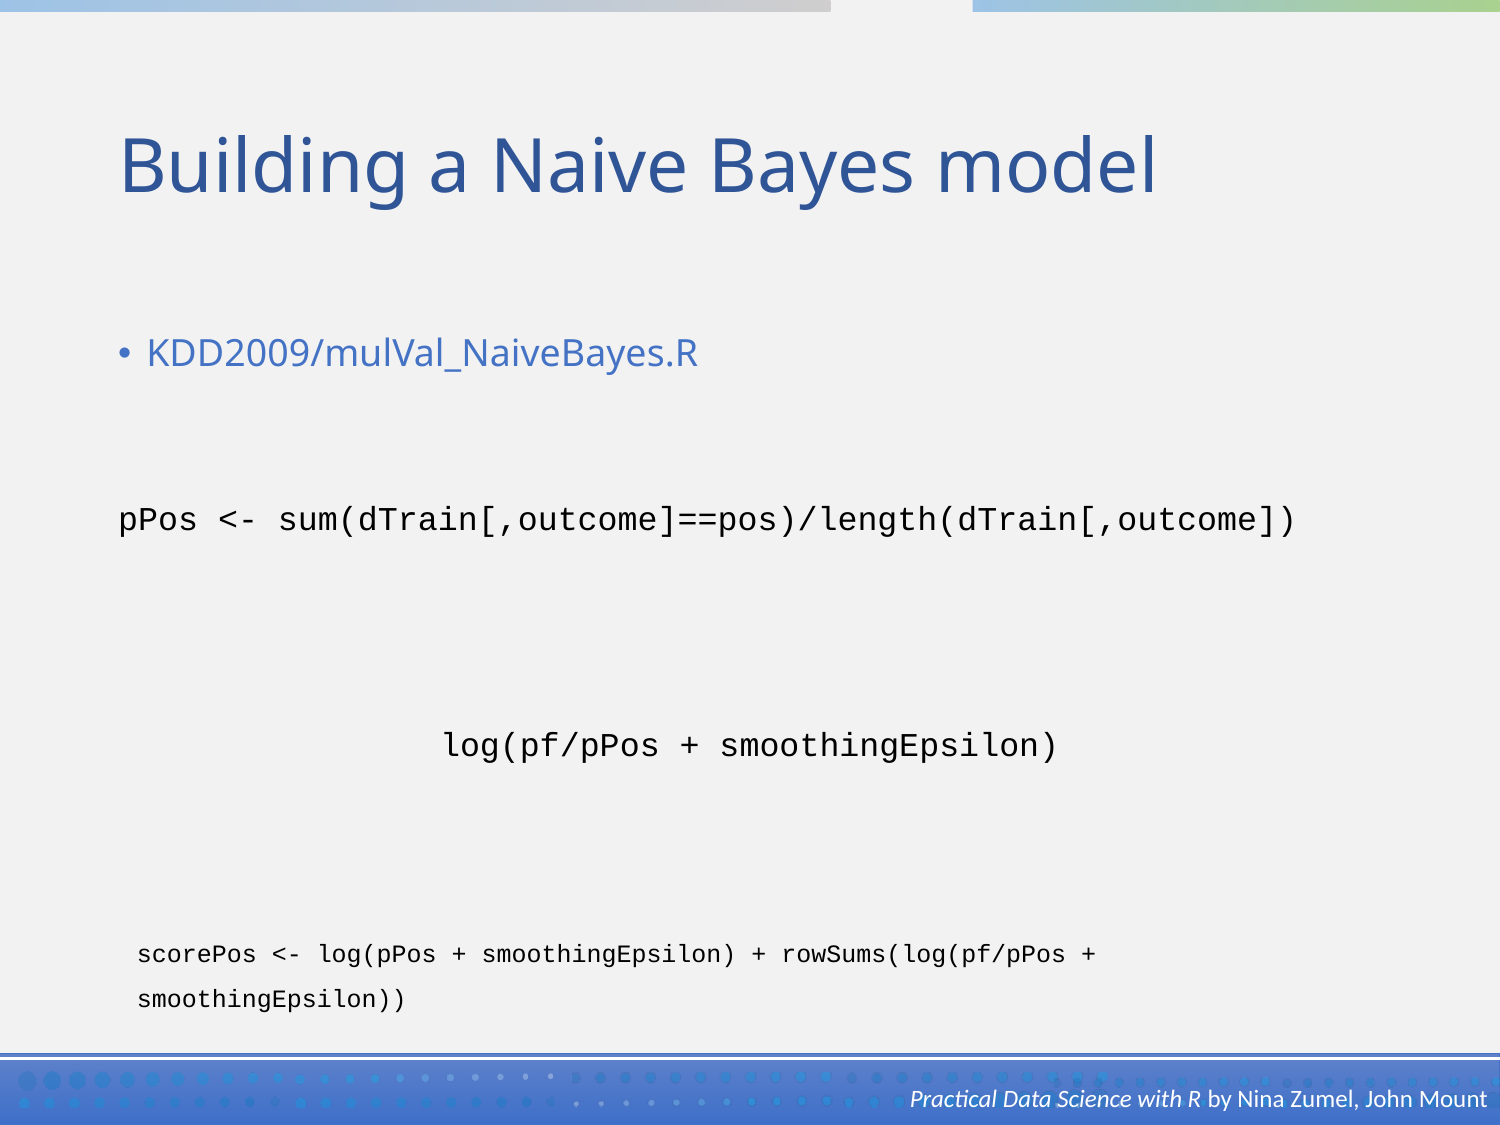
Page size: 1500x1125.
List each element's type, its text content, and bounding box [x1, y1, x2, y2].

title Building a Naive Bayes model [103, 59, 1397, 278]
text_box Practical Data Science with R by Nina Zumel, John Mount [894, 1074, 1500, 1120]
